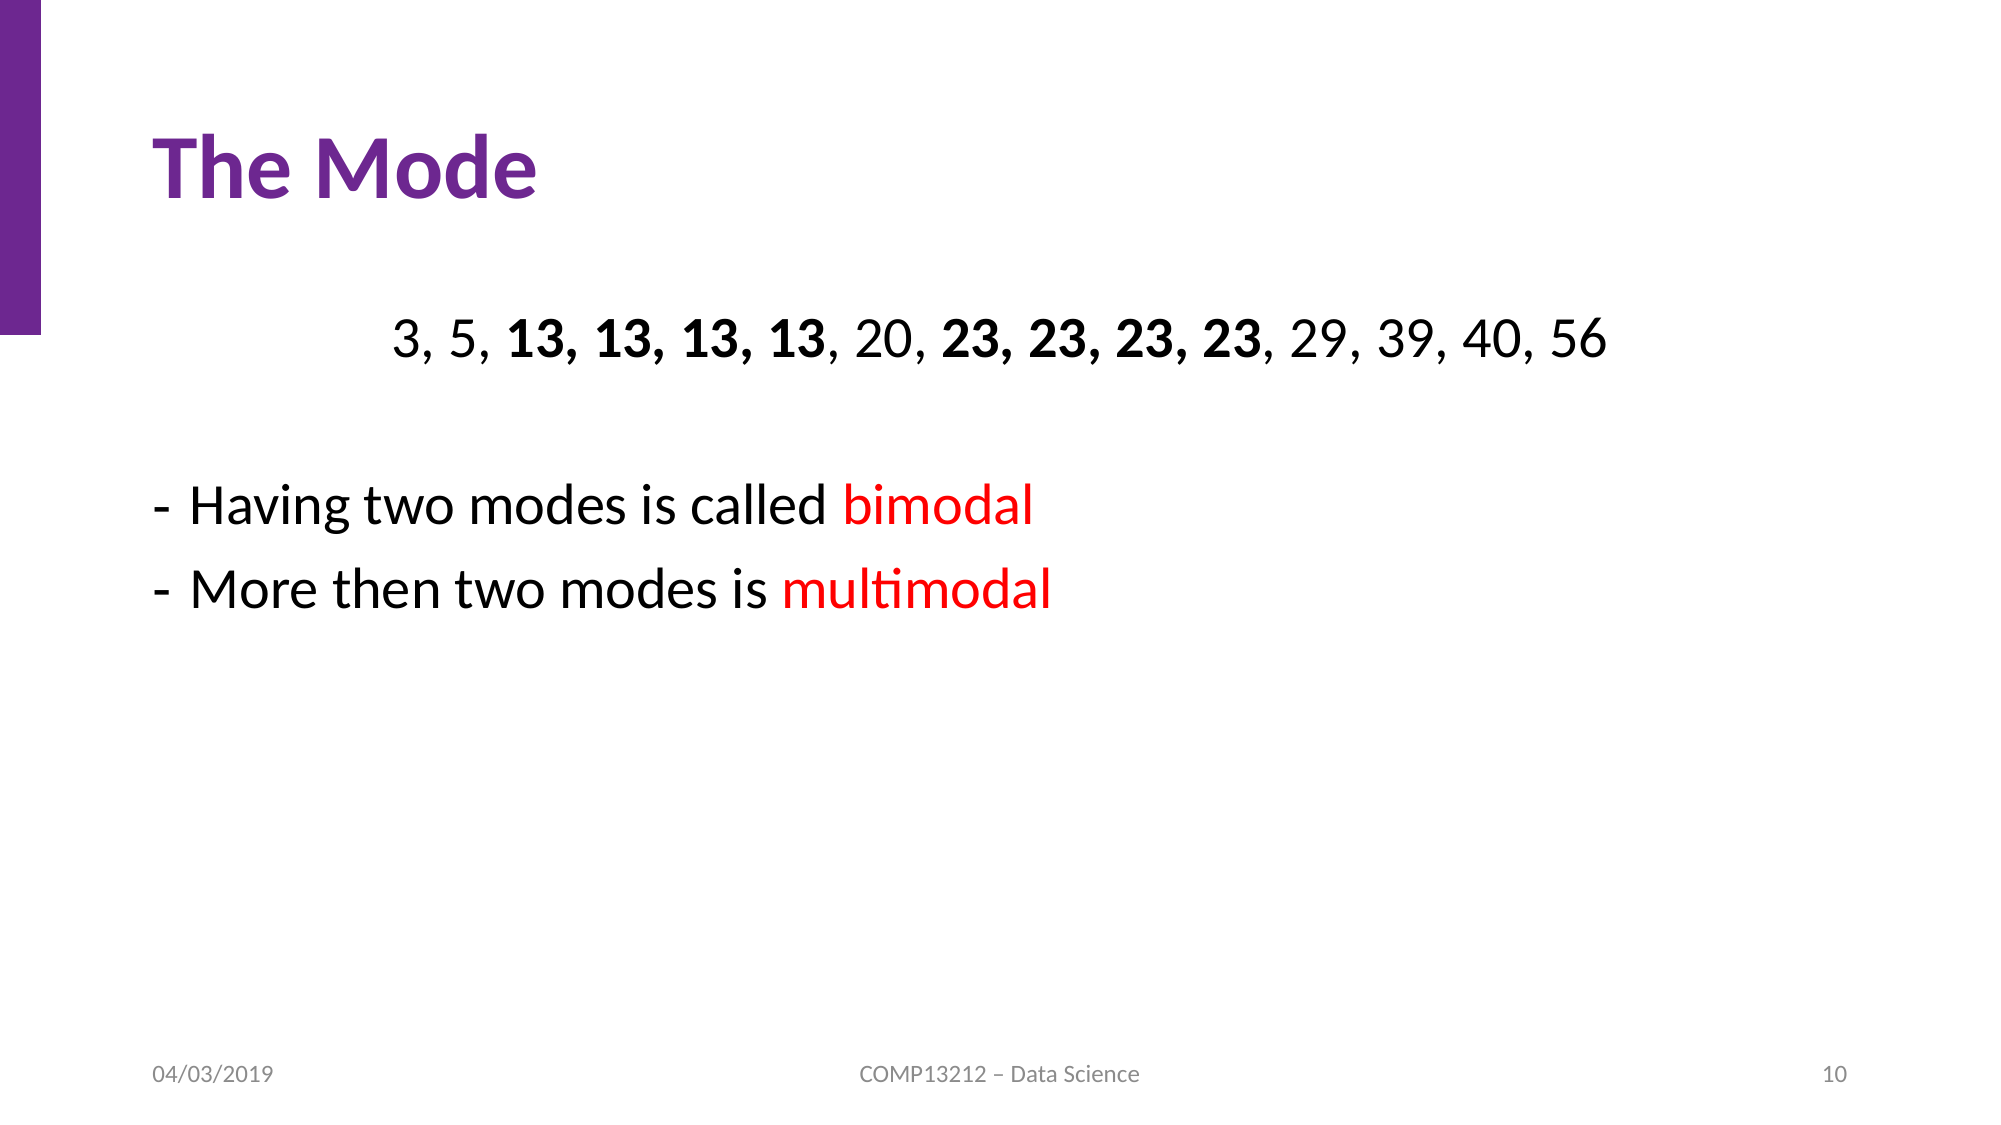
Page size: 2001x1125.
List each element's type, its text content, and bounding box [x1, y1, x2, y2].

title The Mode [137, 59, 1863, 278]
slide_number 10 [1412, 1042, 1863, 1103]
list 3, 5, 13, 13, 13, 13, 20, 23, 23, 23, 23, 29, 39, 40, 56 Having two modes is called bimodal More then two modes is multimodal [137, 299, 1863, 1014]
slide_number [137, 1042, 588, 1103]
footer COMP13212 – Data Science [662, 1042, 1338, 1103]
